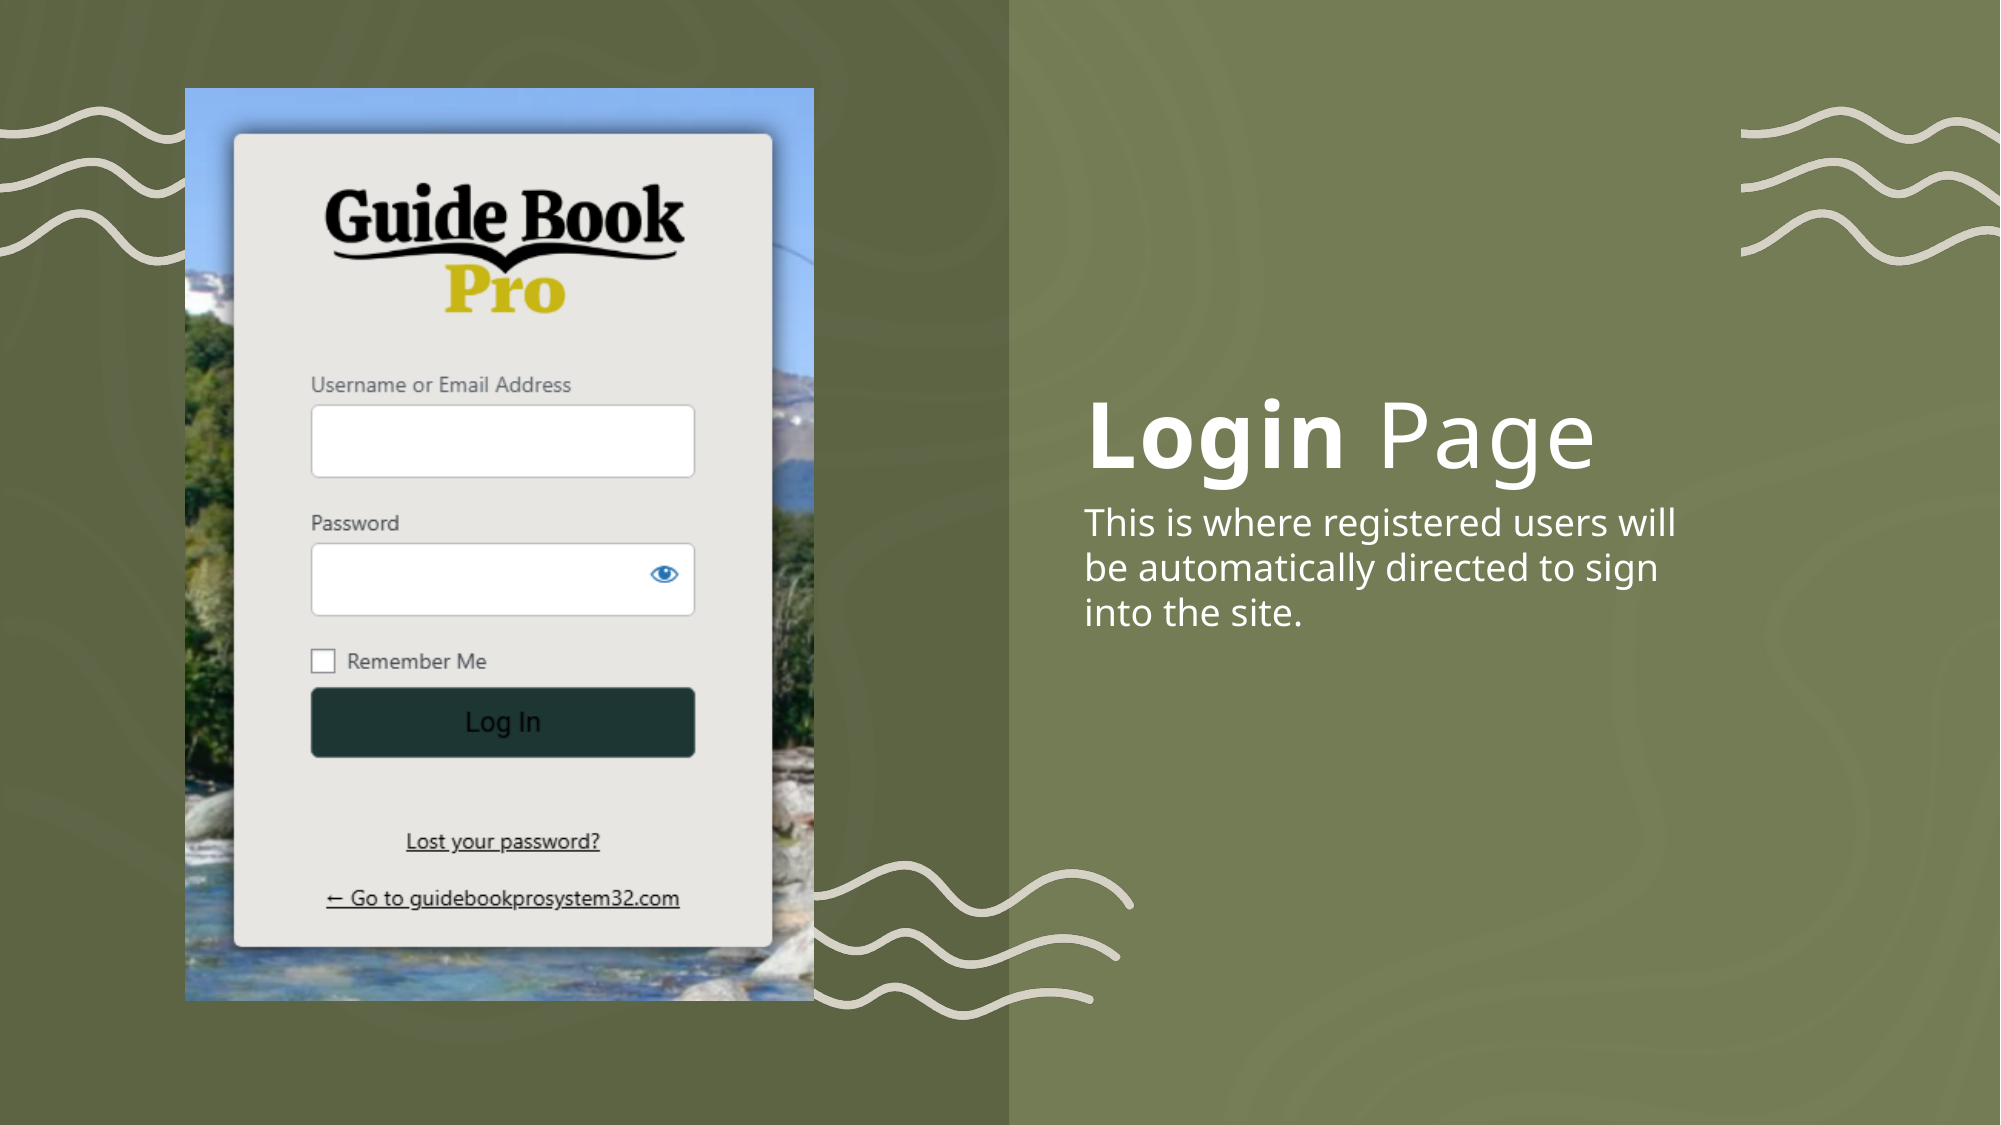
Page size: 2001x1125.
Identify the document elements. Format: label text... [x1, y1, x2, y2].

title Login Page [1085, 390, 1910, 510]
picture [1741, 90, 2000, 292]
text_box This is where registered users will be automatically directed to sign into the site. [1069, 491, 1740, 642]
picture [0, 18, 1150, 1125]
